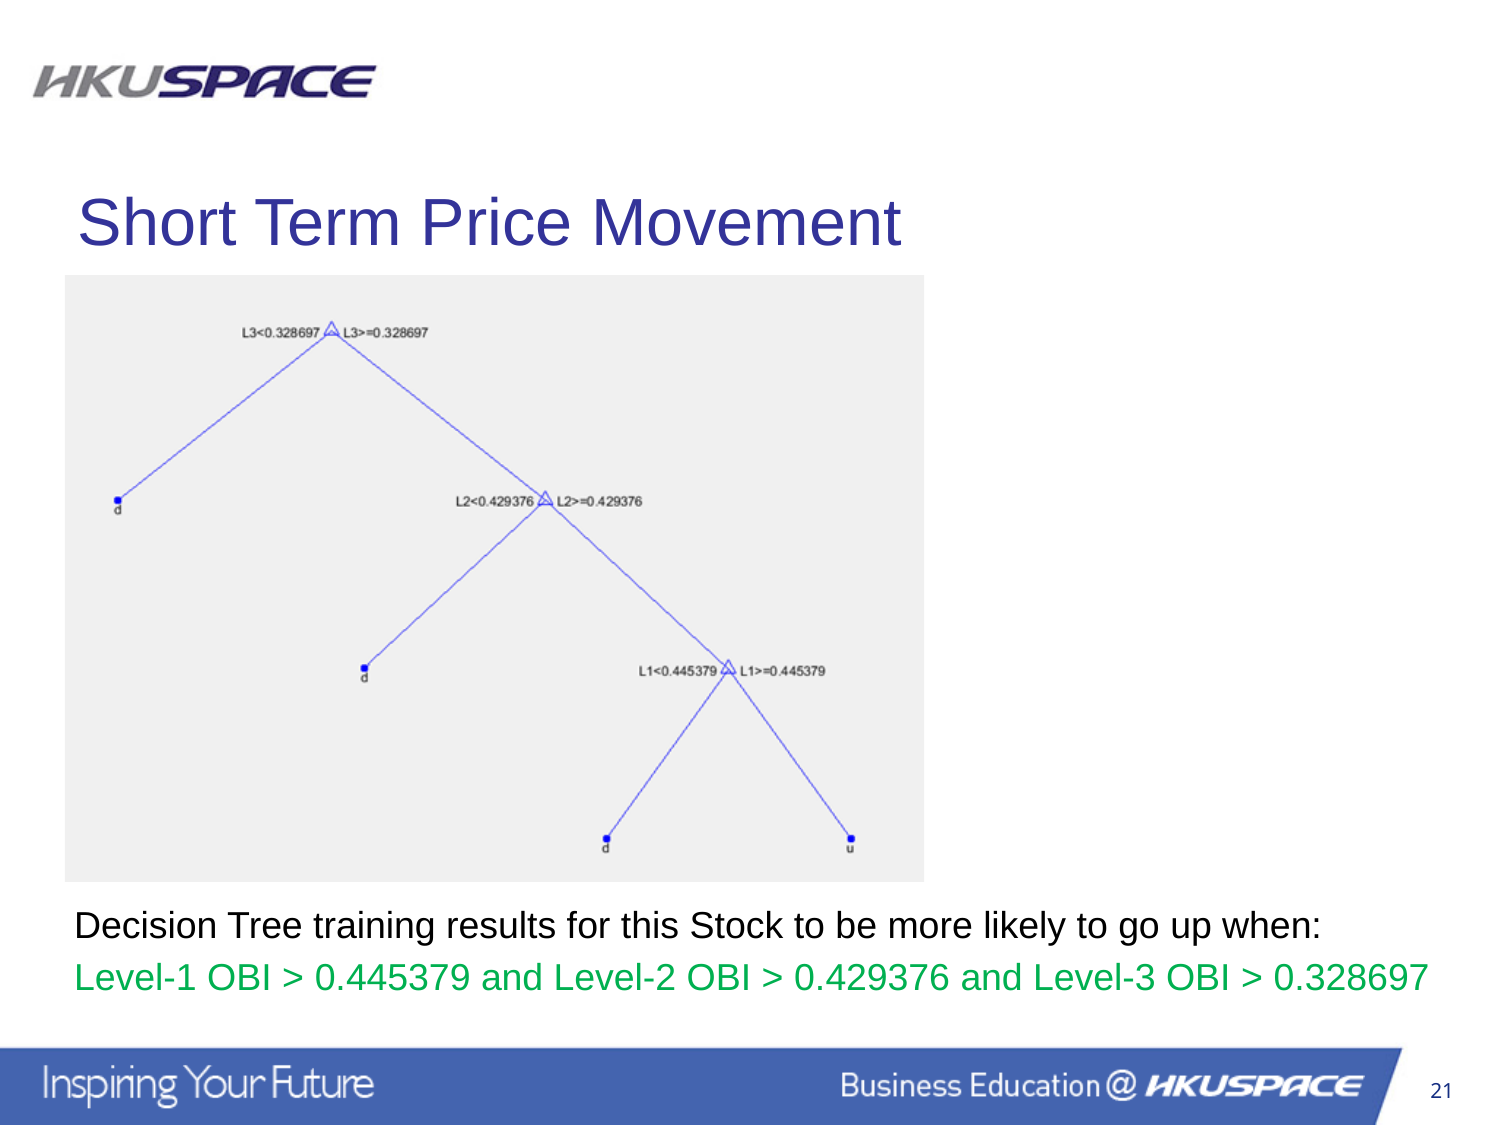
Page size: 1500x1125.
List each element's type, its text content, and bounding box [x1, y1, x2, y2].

title Short Term Price Movement [62, 101, 1388, 266]
text_box Decision Tree training results for this Stock to be more likely to go up when: Level-1 OBI > 0.445379 and Level-2 OBI > 0.429376 and Level-3 OBI > 0.328697 [59, 893, 1477, 1035]
picture [0, 0, 1500, 1125]
slide_number 21 [1415, 1070, 1499, 1125]
